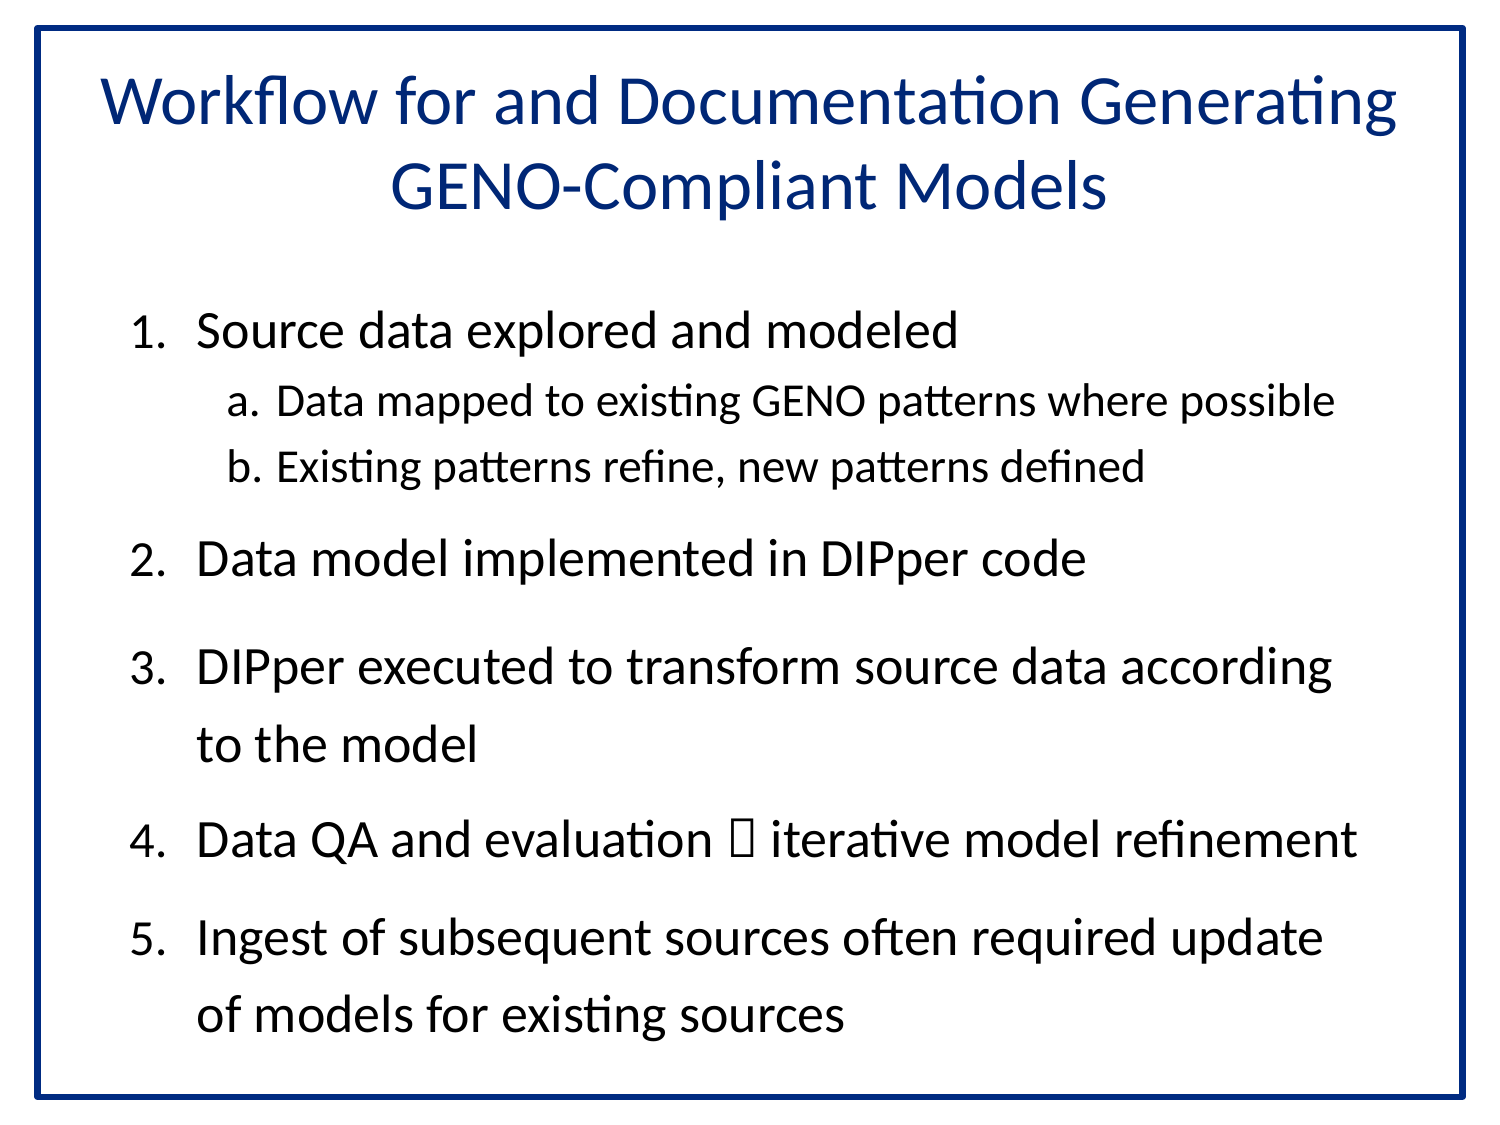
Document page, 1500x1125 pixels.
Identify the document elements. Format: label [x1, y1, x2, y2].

text_box [35, 26, 1464, 1099]
